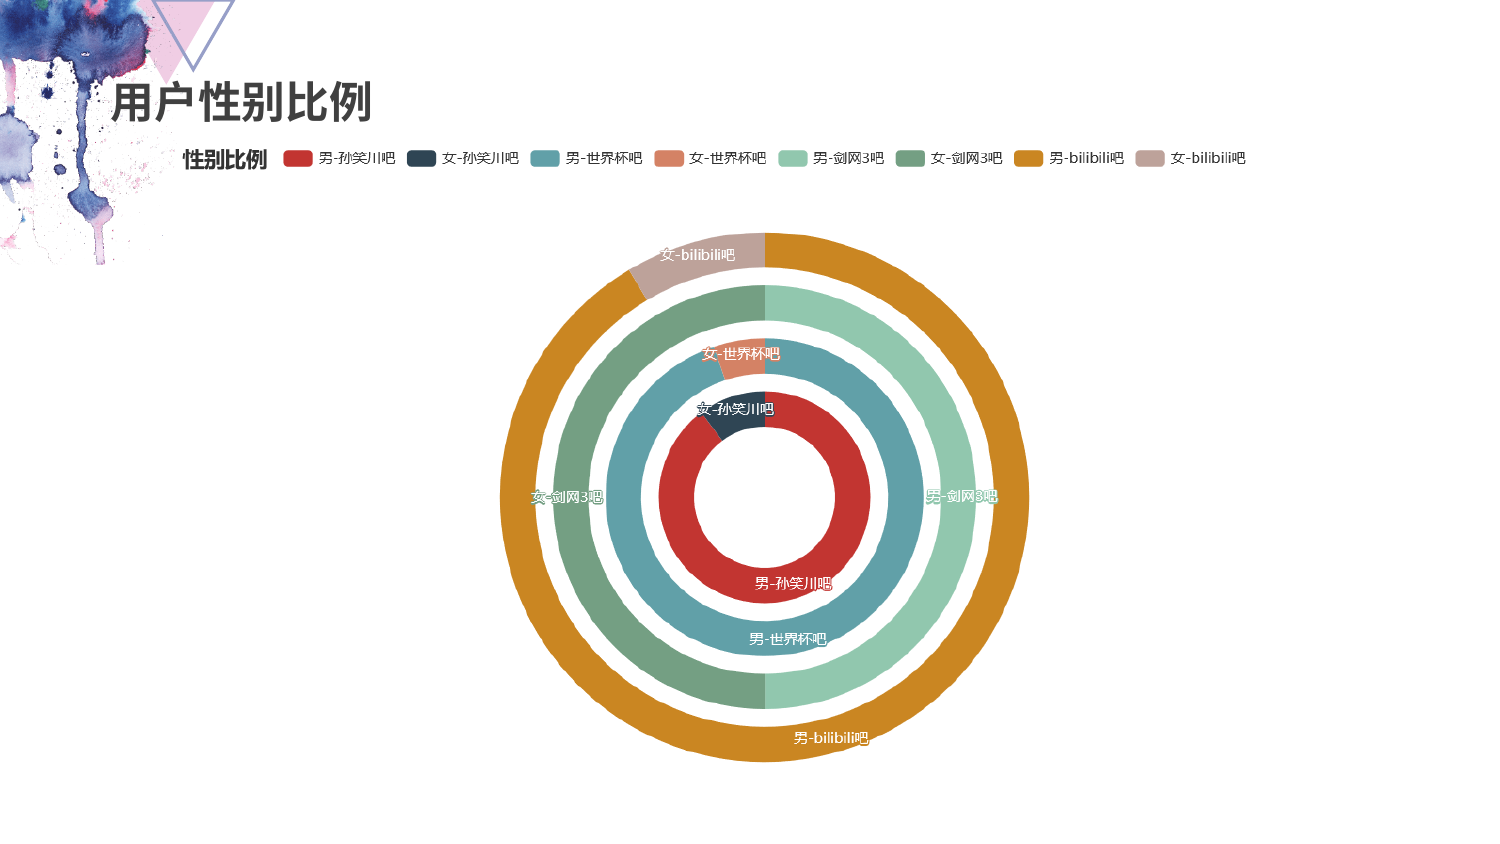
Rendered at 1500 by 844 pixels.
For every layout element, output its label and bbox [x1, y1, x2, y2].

picture [177, 137, 1322, 800]
text_box [0, 0, 443, 278]
